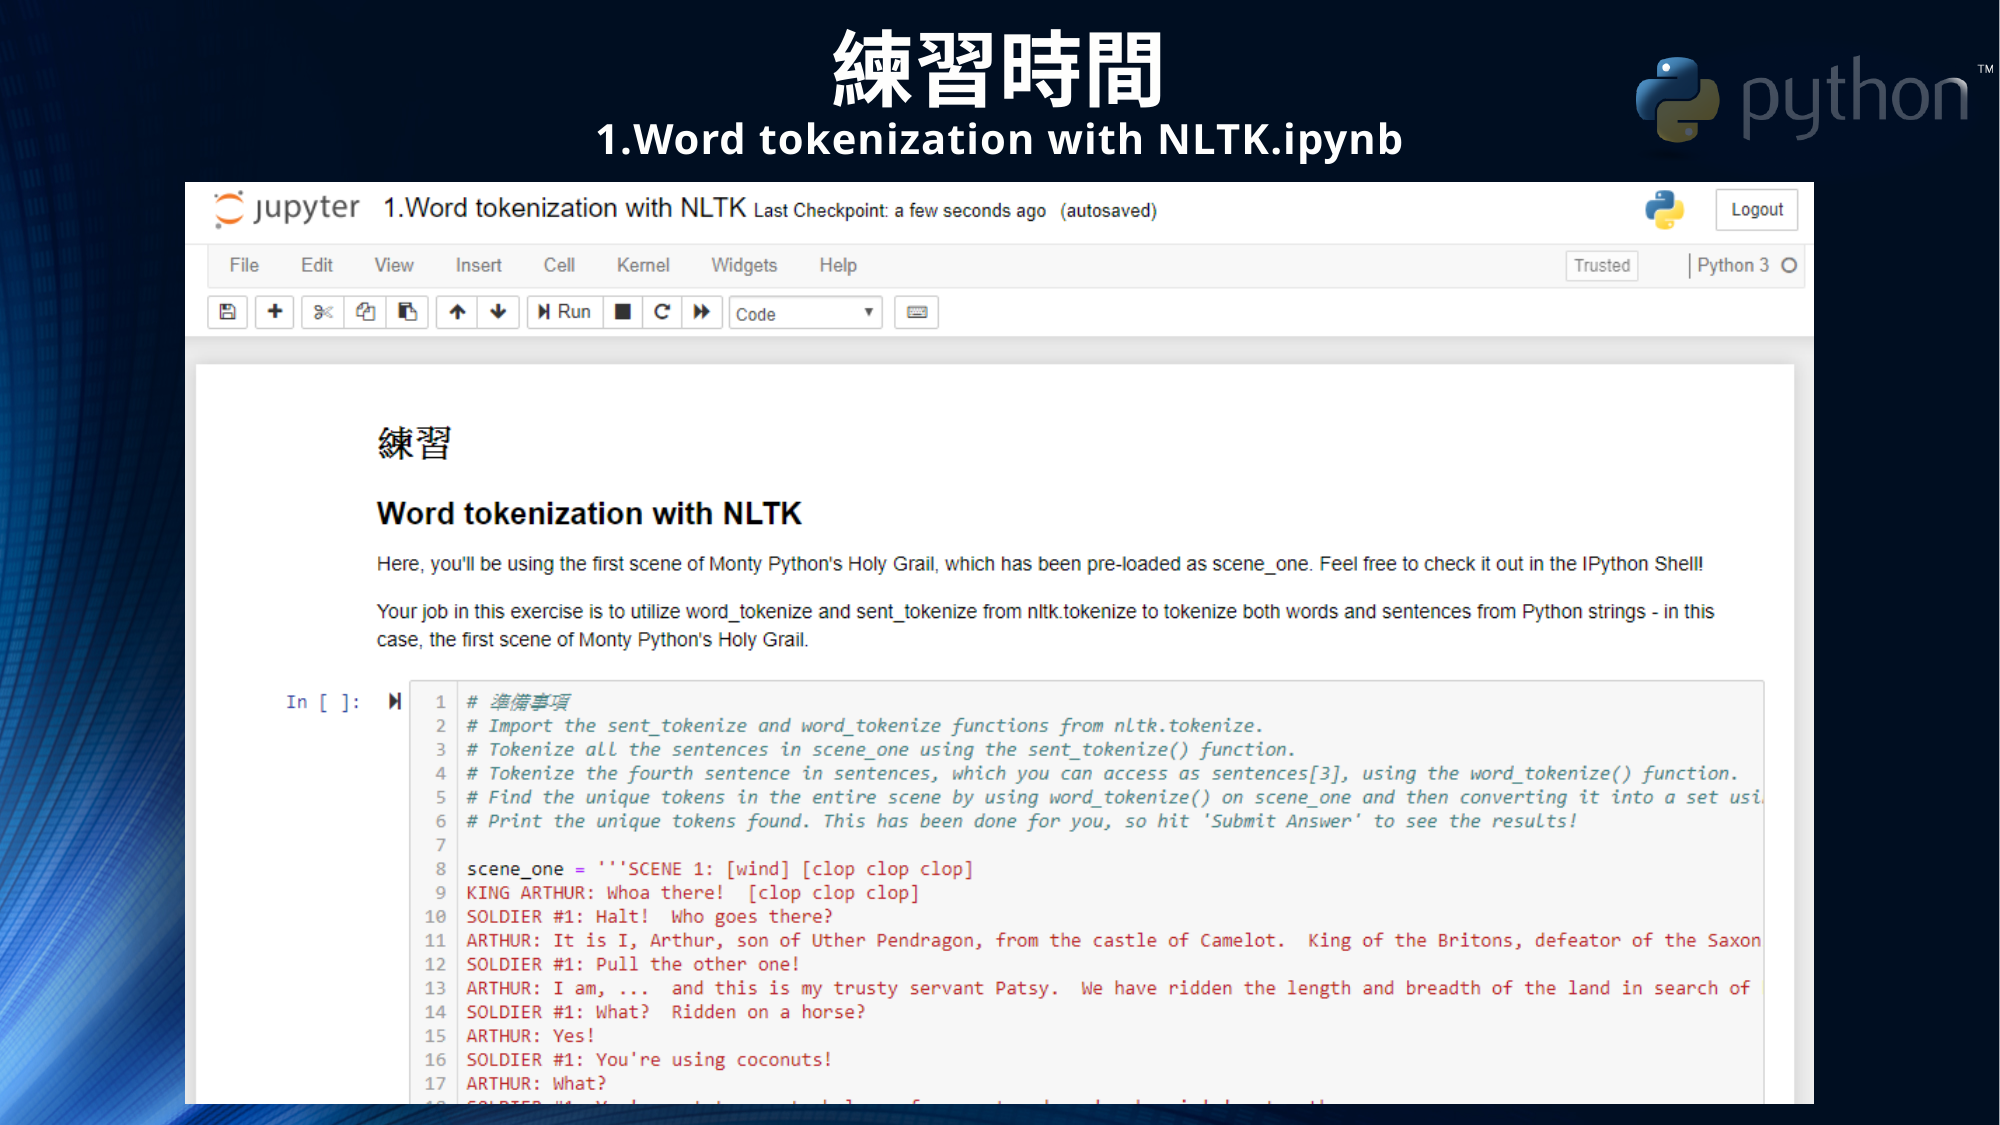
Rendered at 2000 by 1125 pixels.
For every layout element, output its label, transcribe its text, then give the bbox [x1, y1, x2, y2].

picture [0, 0, 2000, 1125]
title 練習時間 1.Word tokenization with NLTK.ipynb [243, 19, 1756, 173]
